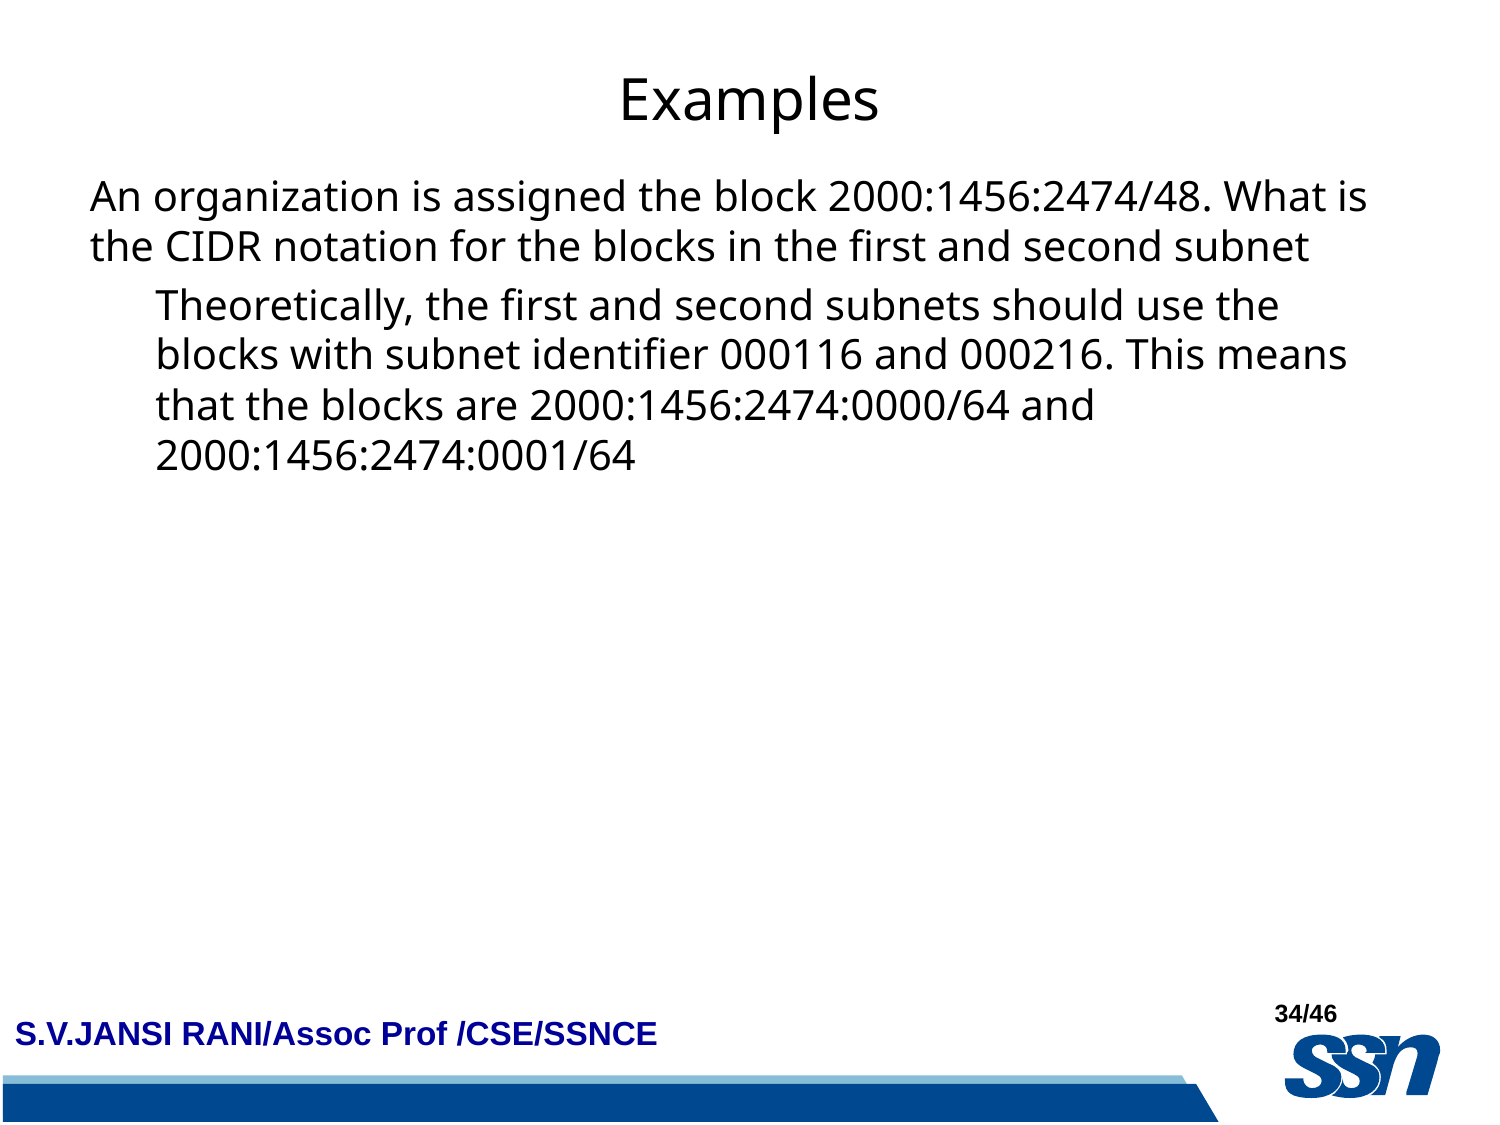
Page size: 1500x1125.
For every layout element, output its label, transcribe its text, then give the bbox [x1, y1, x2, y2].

list An organization is assigned the block 2000:1456:2474/48. What is the CIDR notation for the blocks in the first and second subnet Theoretically, the first and second subnets should use the blocks with subnet identifier 000116 and 000216. This means that the blocks are 2000:1456:2474:0000/64 and 2000:1456:2474:0001/64 [74, 162, 1426, 1006]
title Examples [74, 44, 1426, 151]
